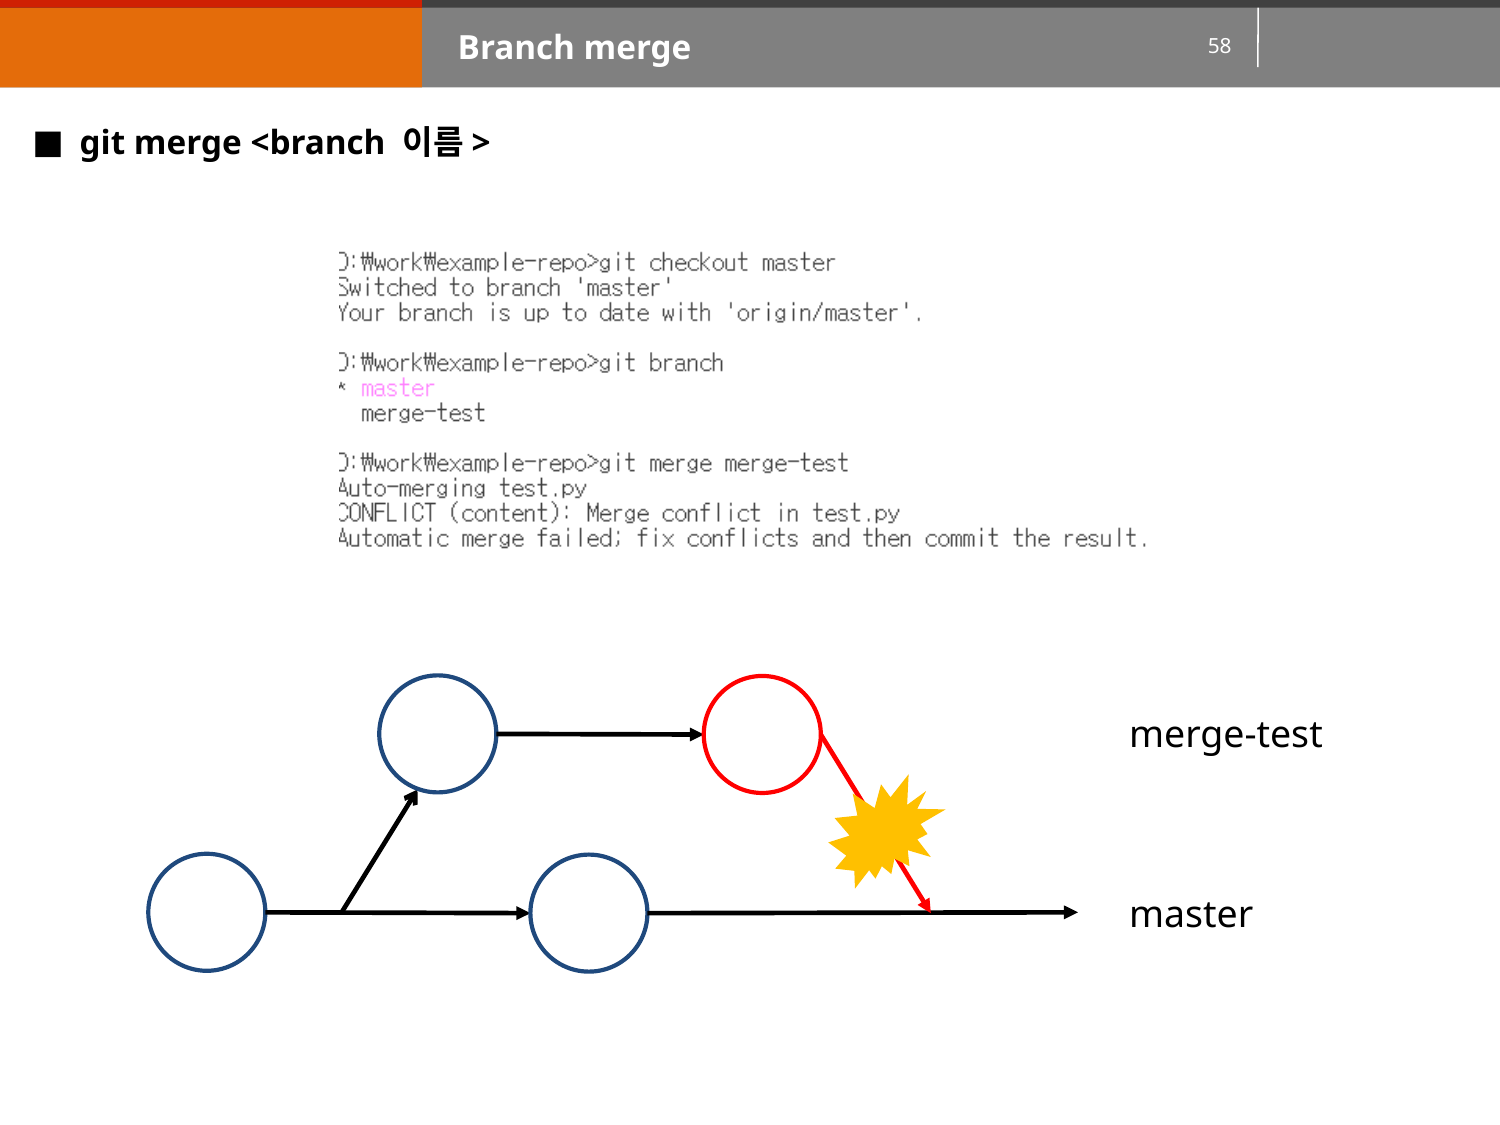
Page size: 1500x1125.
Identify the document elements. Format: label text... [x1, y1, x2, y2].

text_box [820, 734, 931, 914]
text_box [148, 675, 1379, 972]
picture [339, 245, 1161, 561]
list Branch merge [442, 10, 1199, 81]
list git merge <branch 이름> [17, 113, 1483, 1106]
